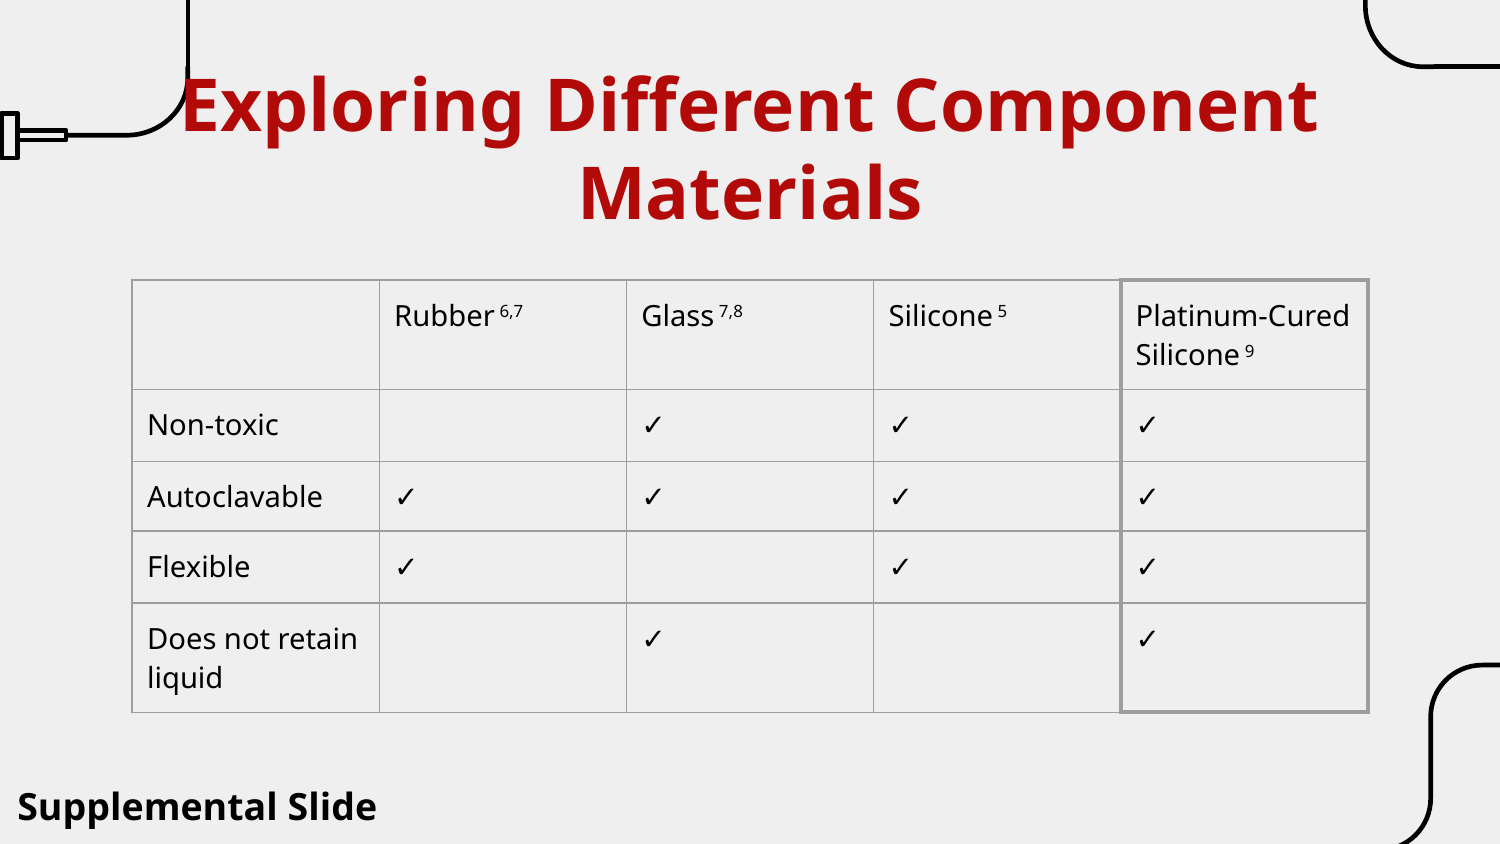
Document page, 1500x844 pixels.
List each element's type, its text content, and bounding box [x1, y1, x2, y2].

table_cell ✓ [1123, 532, 1366, 602]
table_cell [874, 604, 1119, 712]
table_cell ✓ [1123, 390, 1366, 461]
table_cell Non-toxic [133, 390, 379, 461]
table_cell ✓ [380, 462, 626, 530]
table_cell ✓ [627, 604, 873, 712]
table_header Silicone 5 [874, 281, 1119, 389]
table_cell Does not retain liquid [133, 604, 379, 712]
table_cell [380, 390, 626, 461]
title Exploring Different Component Materials [116, 43, 1383, 179]
table_cell ✓ [627, 462, 873, 530]
table_header [133, 281, 379, 389]
table_cell Flexible [133, 532, 379, 602]
table_cell [627, 532, 873, 602]
table_cell ✓ [874, 532, 1119, 602]
table_cell ✓ [874, 390, 1119, 461]
table_cell ✓ [380, 532, 626, 602]
table_cell ✓ [1123, 604, 1366, 710]
text_box Supplemental Slide [0, 767, 393, 843]
table_cell ✓ [1123, 462, 1366, 530]
table_header Glass 7,8 [627, 281, 873, 389]
table_header Rubber 6,7 [380, 281, 626, 389]
table_cell ✓ [627, 390, 873, 461]
table_cell ✓ [874, 462, 1119, 530]
table_cell [380, 604, 626, 712]
table_header Platinum-Cured Silicone 9 [1123, 282, 1366, 389]
table_cell Autoclavable [133, 462, 379, 530]
